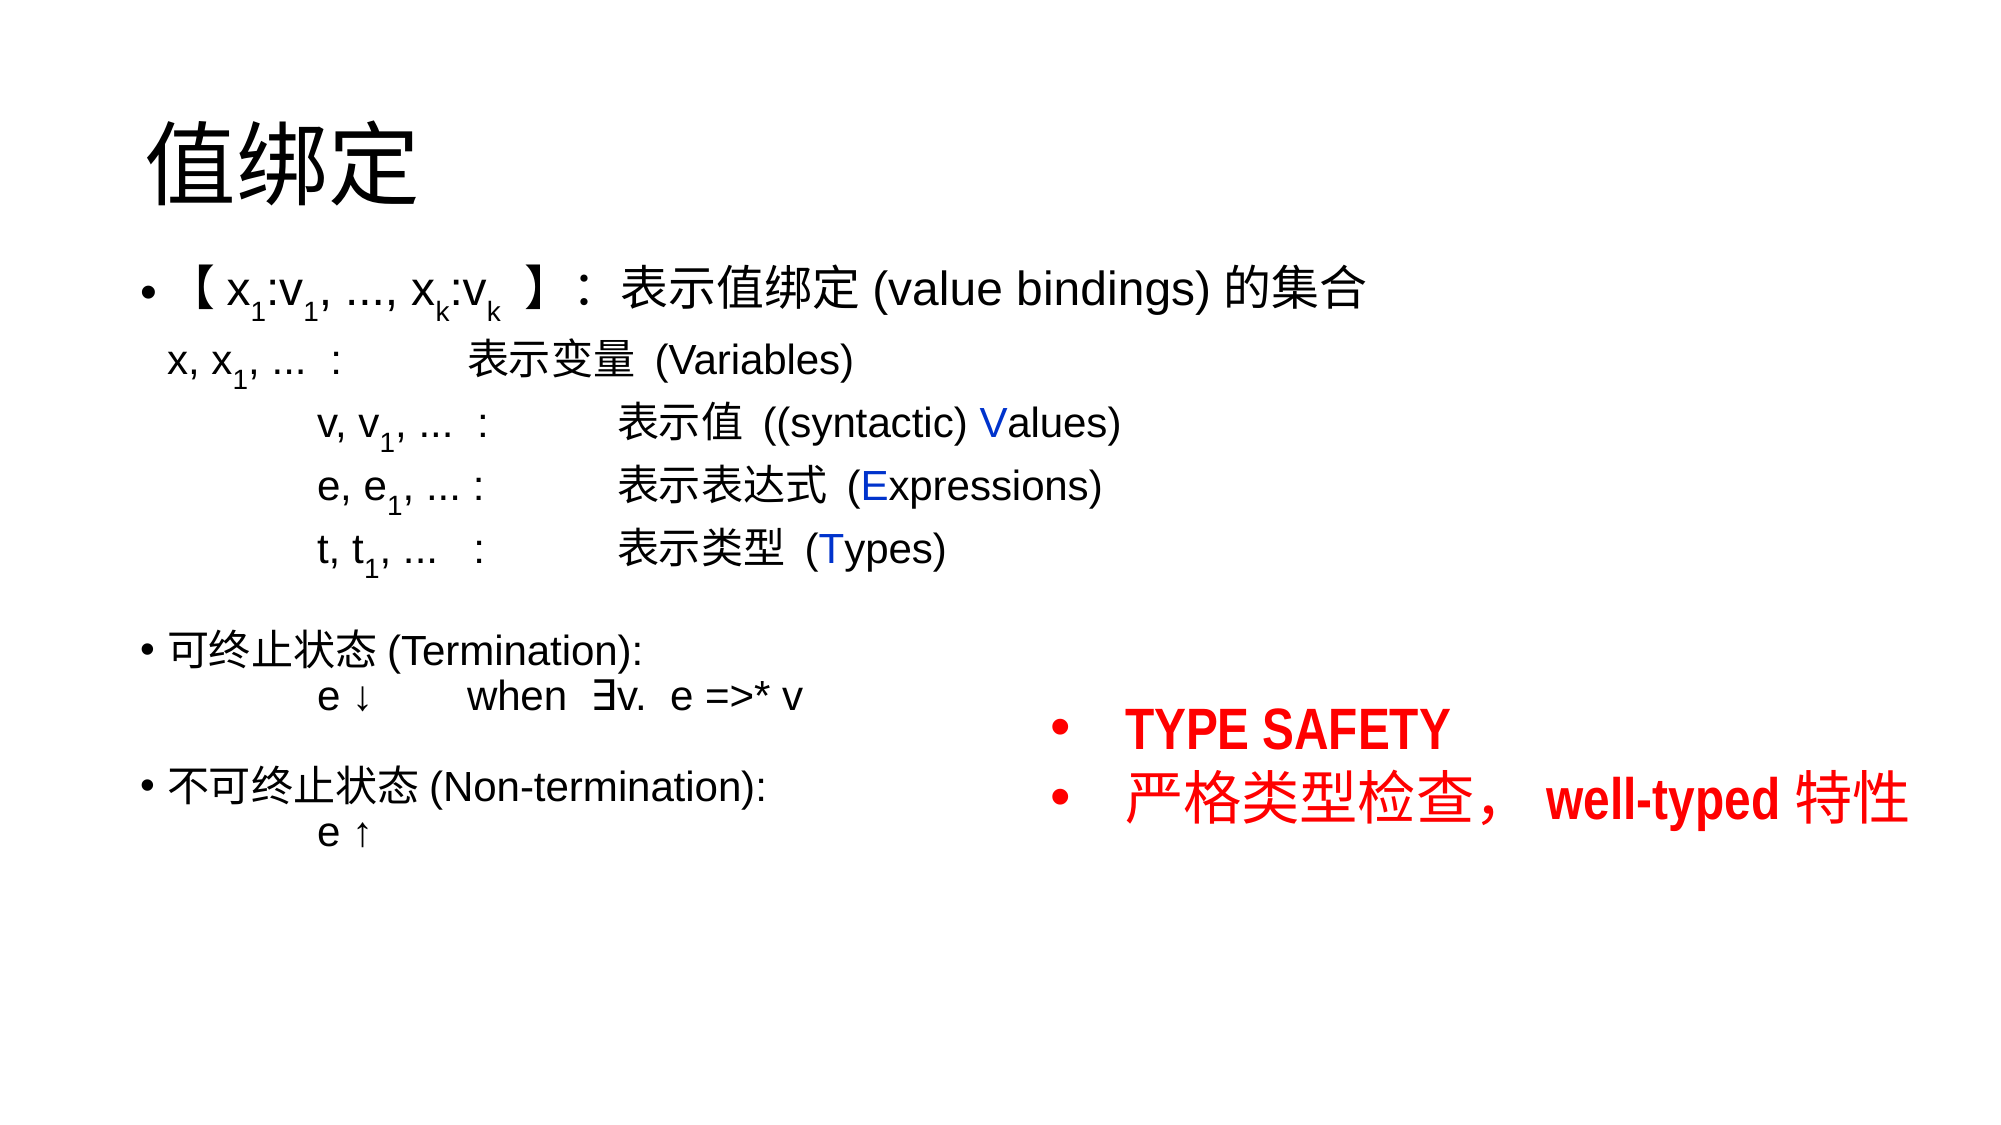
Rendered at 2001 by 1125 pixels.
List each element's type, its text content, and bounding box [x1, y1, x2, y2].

list 【x1:v1, ..., xk:vk 】：表示值绑定(value bindings)的集合 x, x1, ... : 表示变量 (Variables) v, v1, ... : 表示值 ((syntactic) Values) e, e1, ... : 表示表达式 (Expressions) t, t1, ... : 表示类型 (Types) 可终止状态(Termination): e ↓ when ∃v. e =>* v 不可终止状态(Non-termination): e ↑ [132, 249, 1953, 969]
text_box TYPE SAFETY 严格类型检查，well-typed特性 [1042, 683, 1933, 839]
title 值绑定 [136, 59, 1863, 249]
